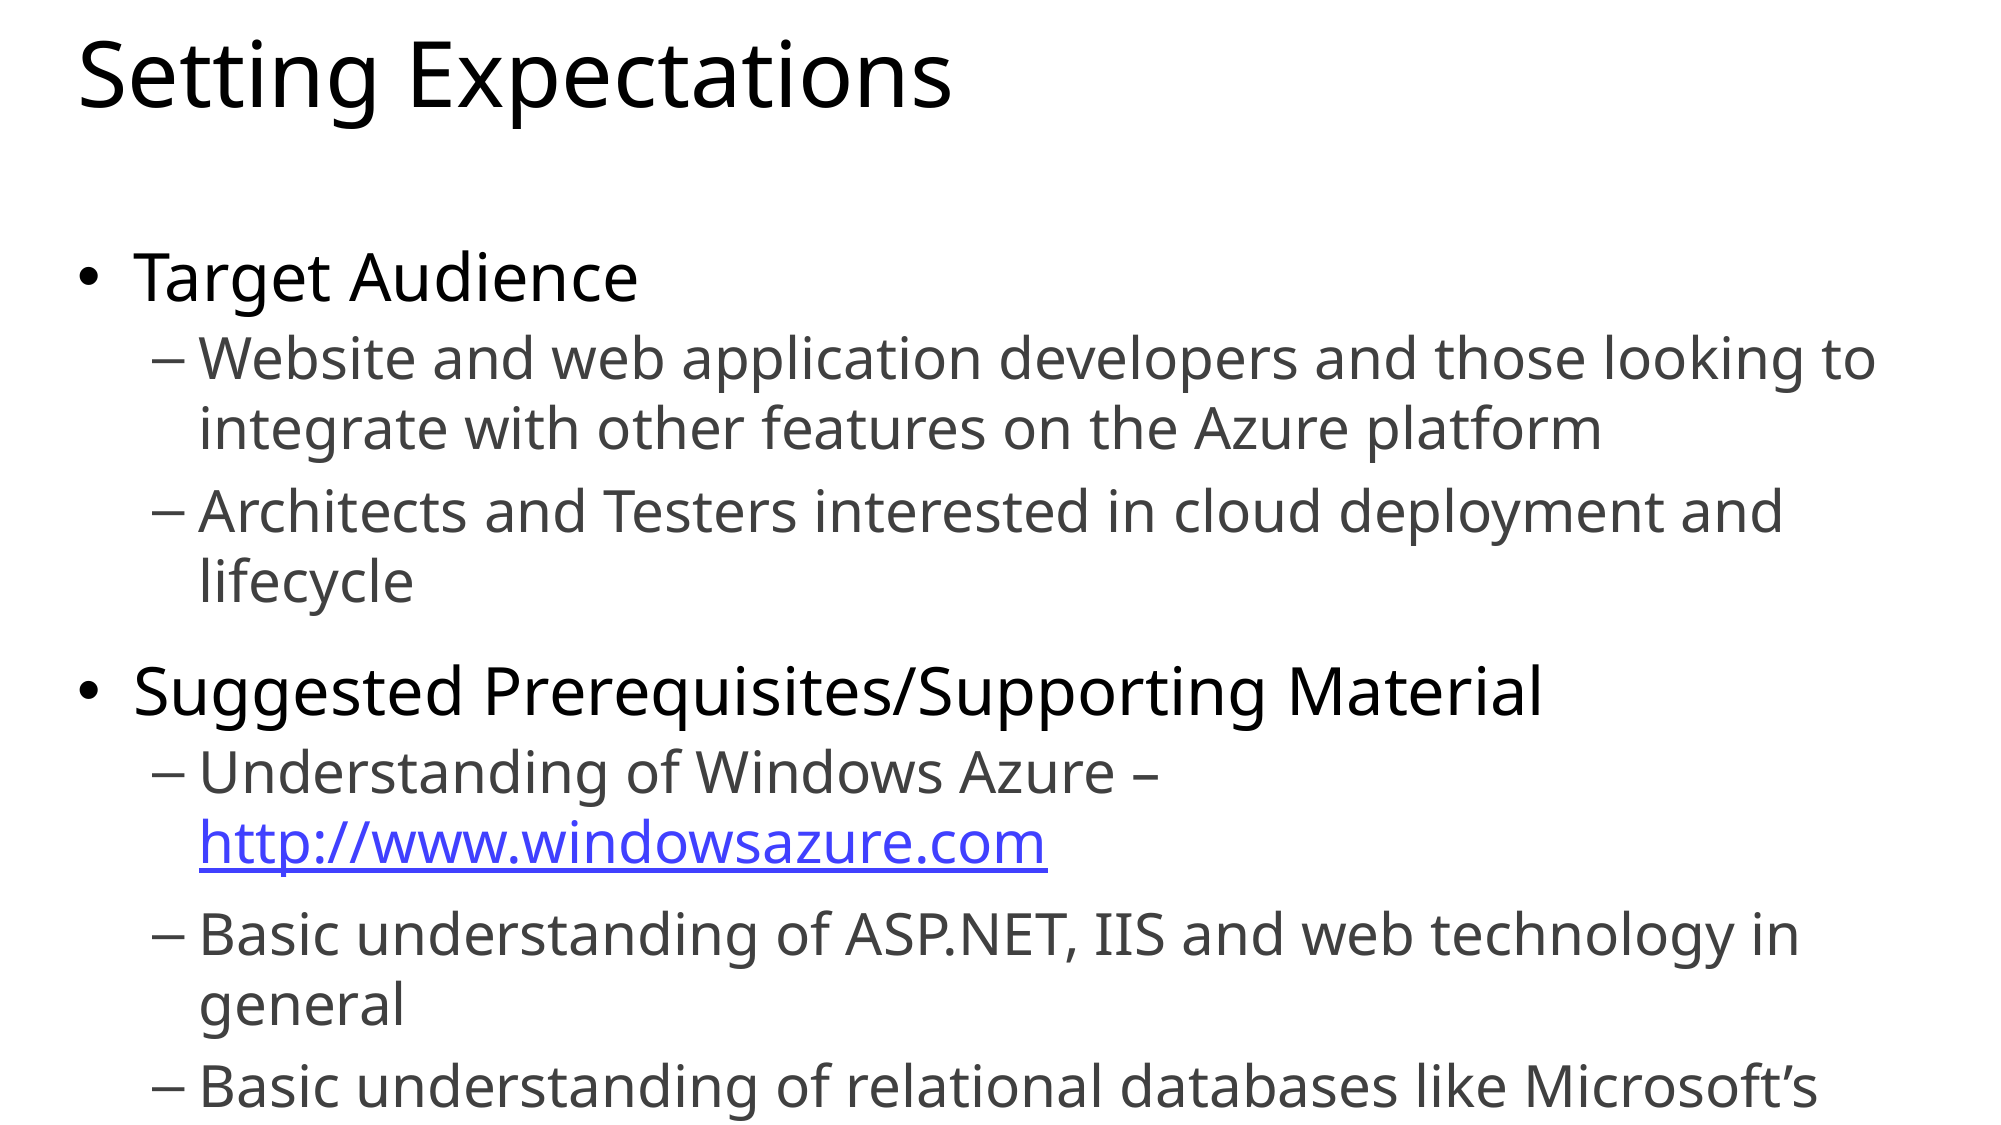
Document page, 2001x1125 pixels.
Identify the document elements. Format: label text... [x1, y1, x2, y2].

title Setting Expectations [62, 29, 1953, 205]
list Target Audience Website and web application developers and those looking to integrate with other features on the Azure platform Architects and Testers interested in cloud deployment and lifecycle Suggested Prerequisites/Supporting Material Understanding of Windows Azure – http://www.windowsazure.com Basic understanding of ASP.NET, IIS and web technology in general Basic understanding of relational databases like Microsoft’s SQL Server [62, 227, 1953, 1096]
